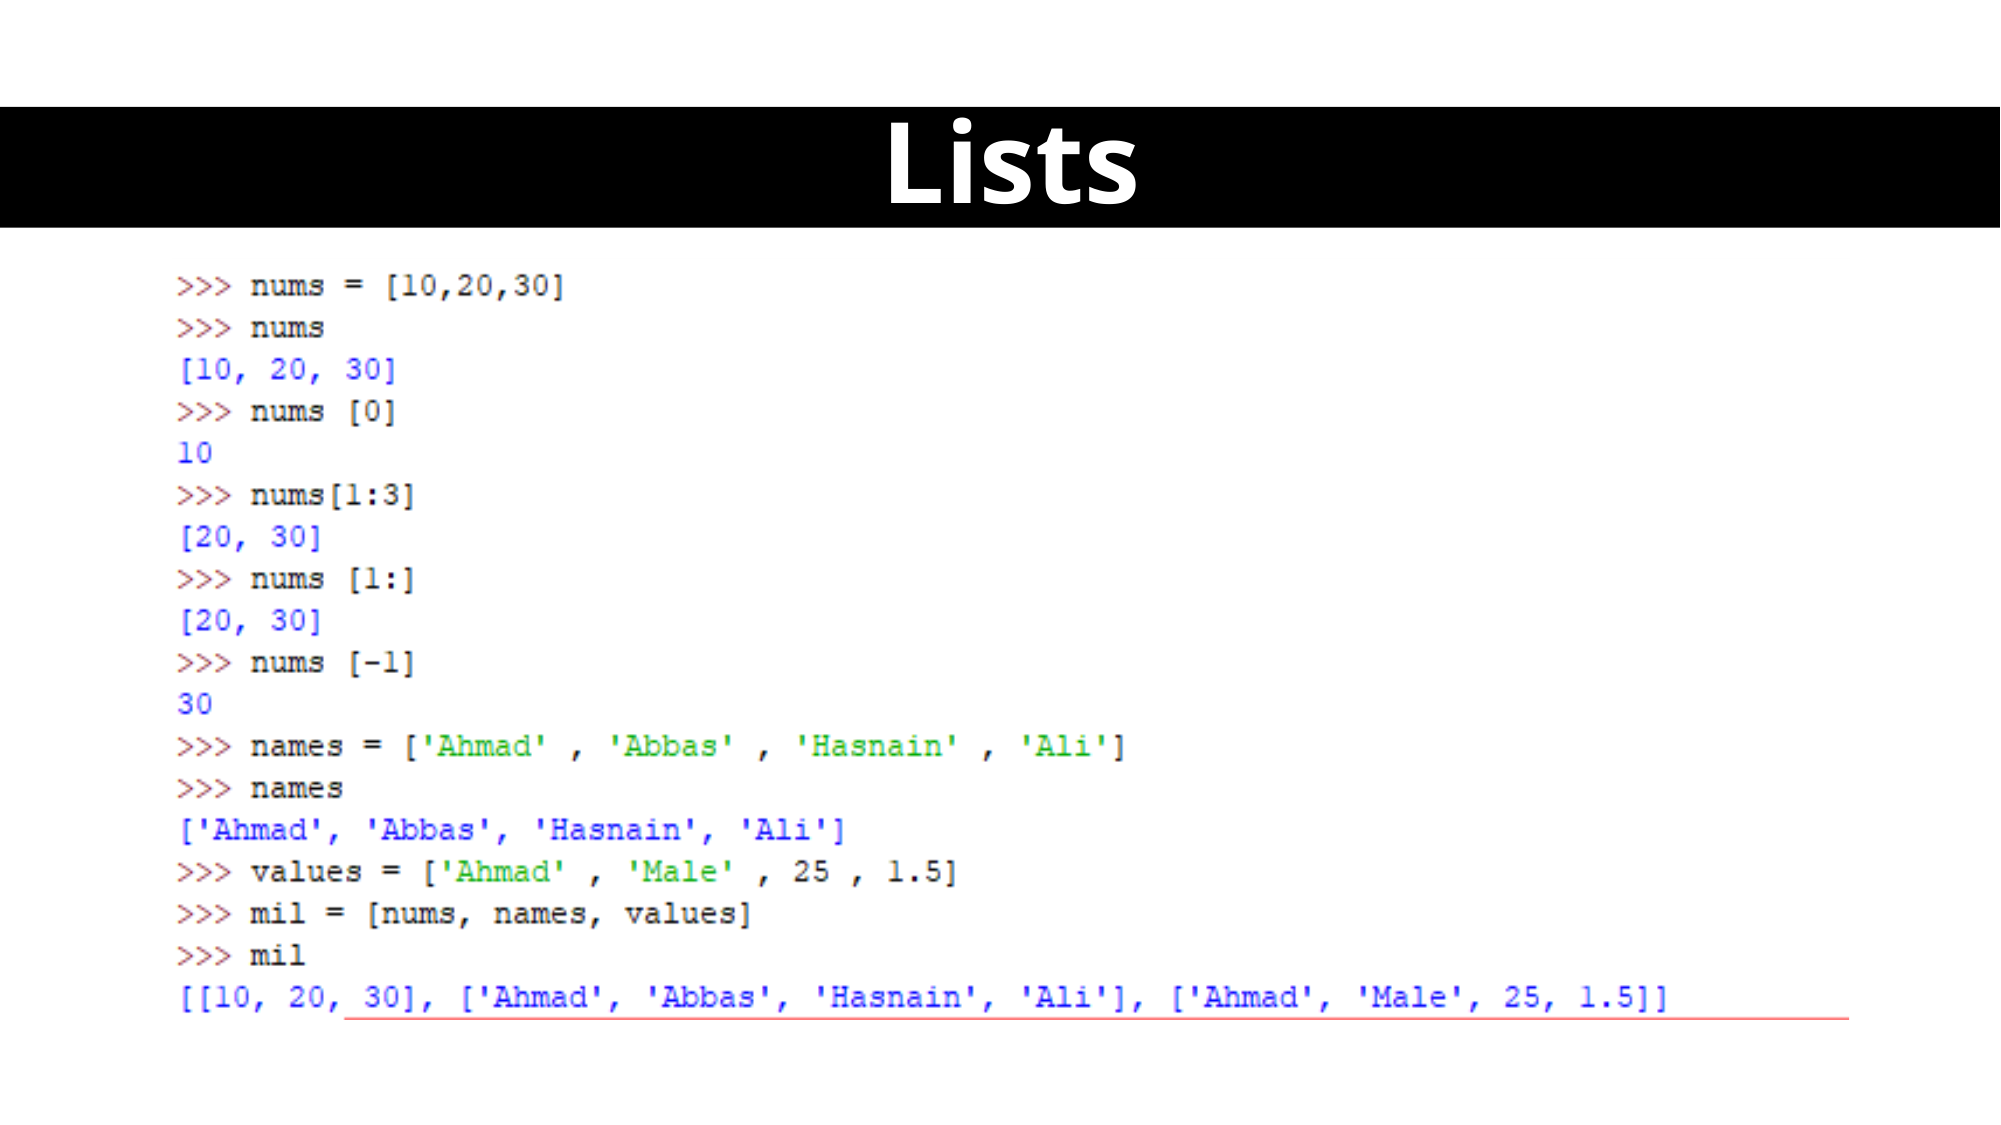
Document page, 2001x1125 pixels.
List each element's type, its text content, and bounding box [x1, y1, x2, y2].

title Lists [91, 105, 1931, 228]
picture [172, 257, 1850, 1020]
text_box [0, 106, 2000, 229]
